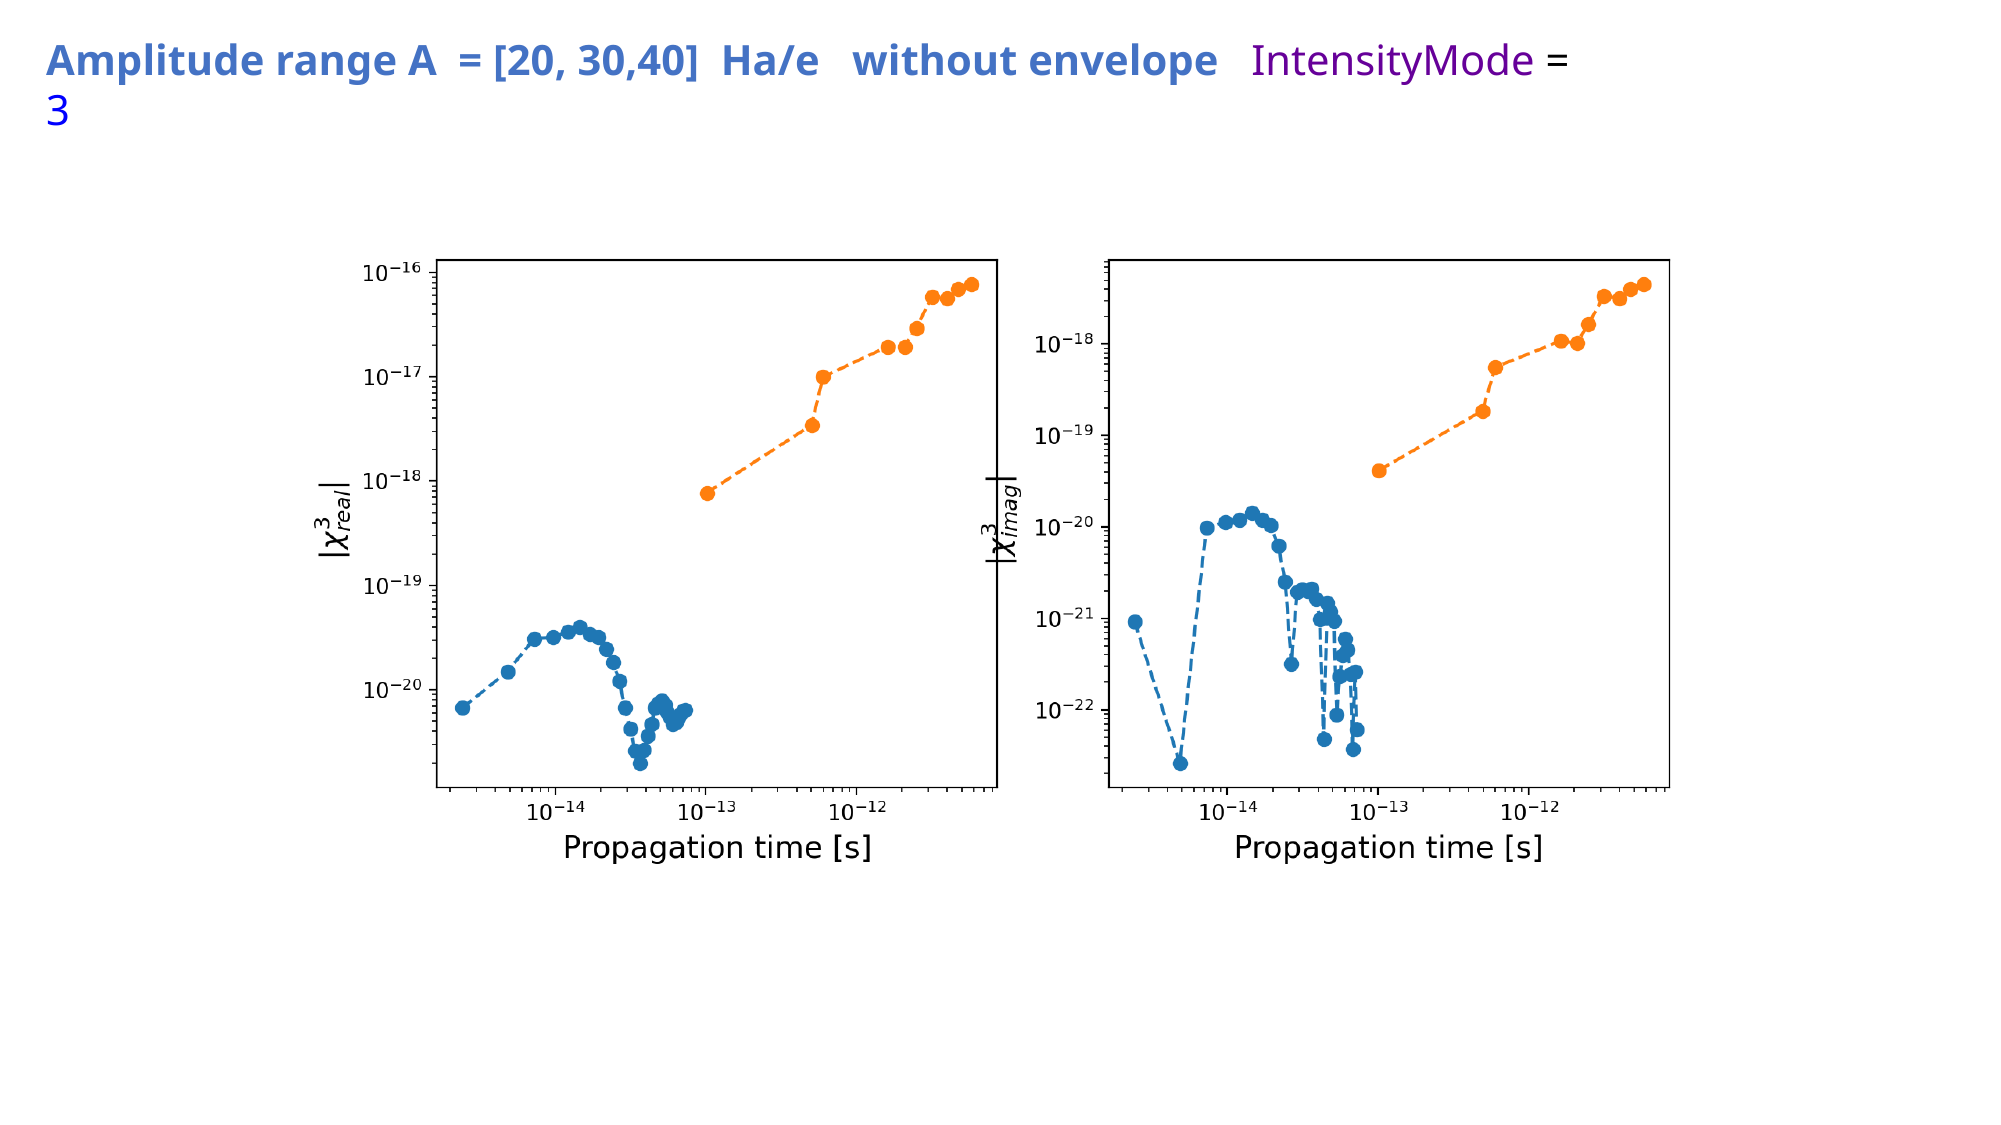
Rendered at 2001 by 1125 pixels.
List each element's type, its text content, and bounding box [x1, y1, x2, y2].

text_box Amplitude range A = [20, 30,40] Ha/e without envelope IntensityMode = 3 [31, 26, 1612, 141]
picture [283, 237, 1716, 888]
